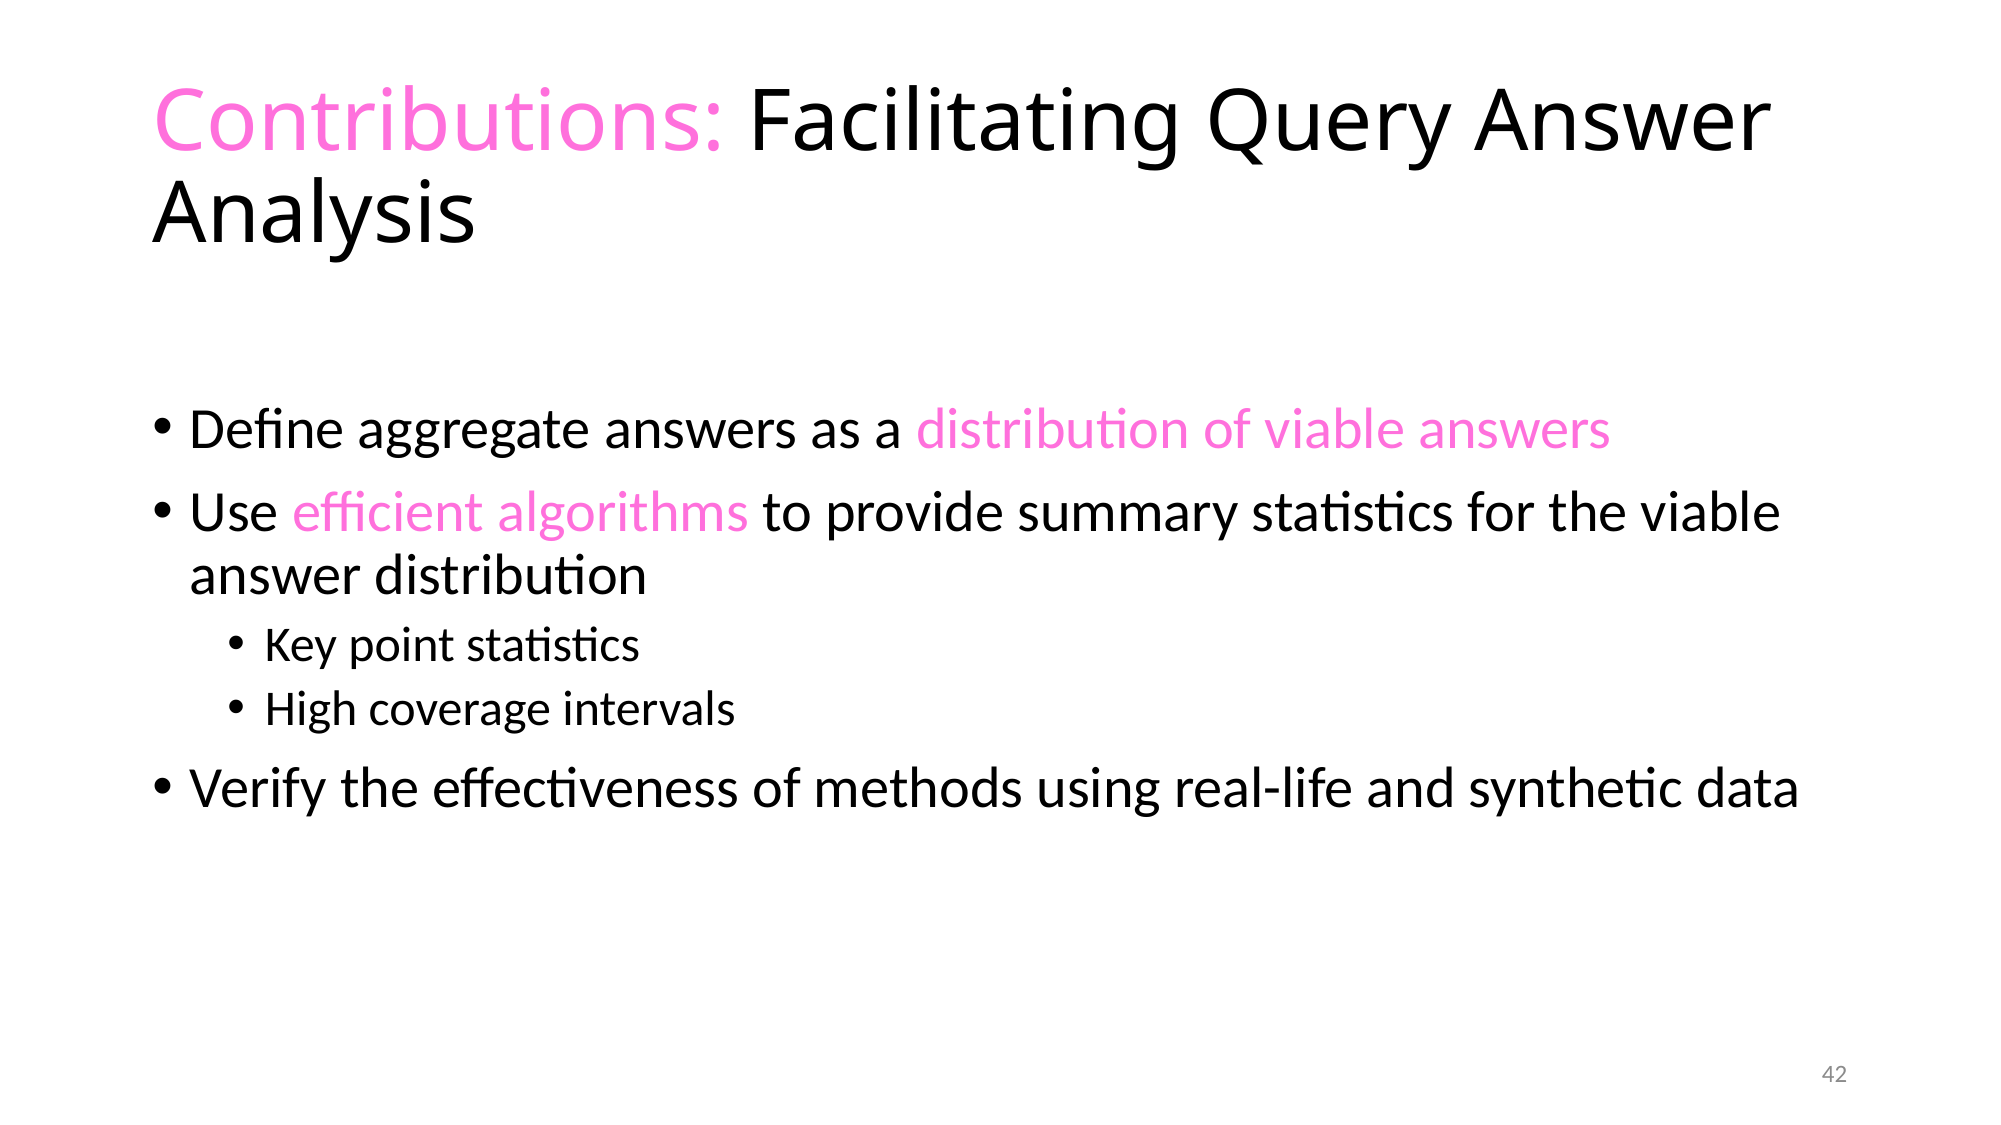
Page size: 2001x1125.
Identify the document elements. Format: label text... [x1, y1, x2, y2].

title Contributions: Facilitating Query Answer Analysis [137, 59, 1863, 278]
slide_number 42 [1412, 1042, 1863, 1103]
list Define aggregate answers as a distribution of viable answers Use efficient algorithms to provide summary statistics for the viable answer distribution Key point statistics High coverage intervals Verify the effectiveness of methods using real-life and synthetic data [137, 299, 1863, 1014]
